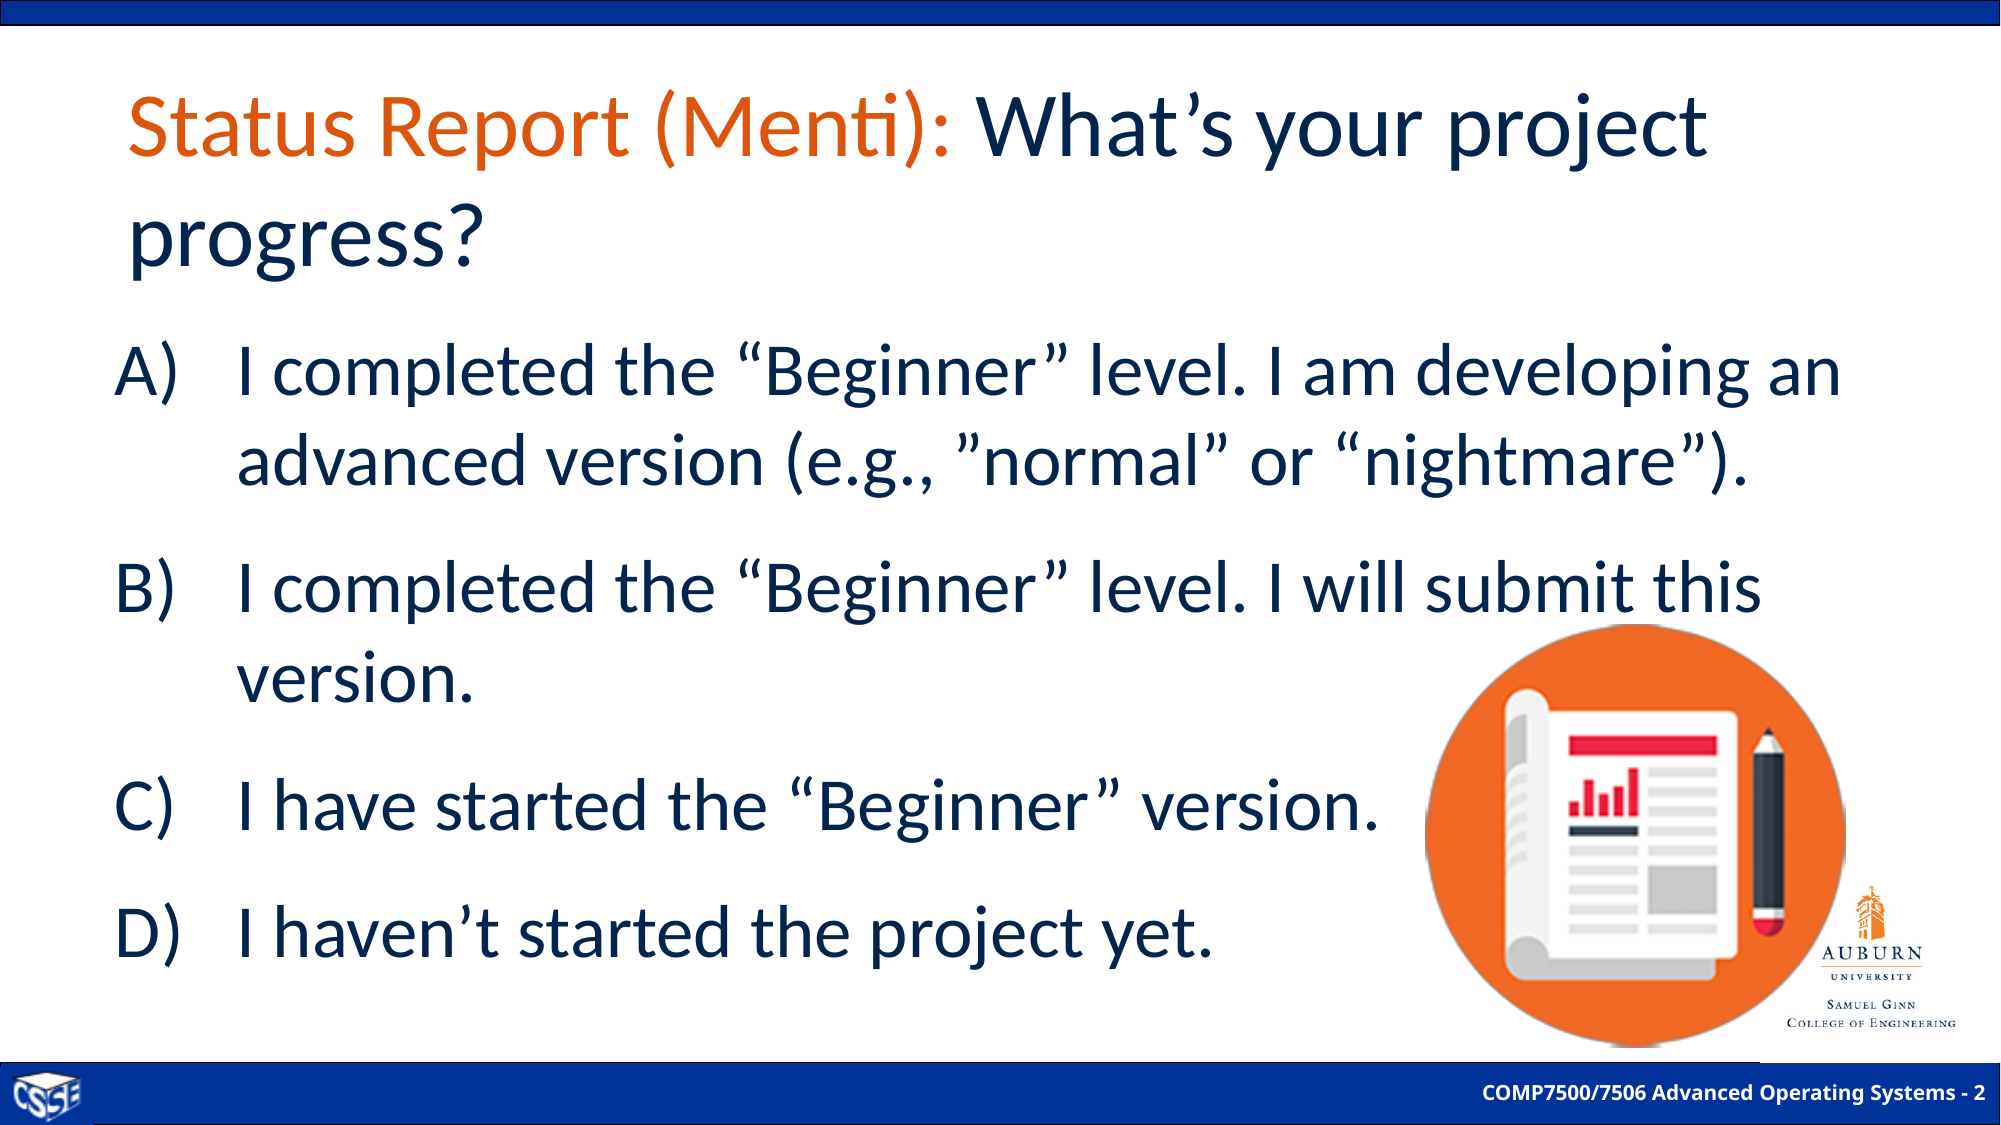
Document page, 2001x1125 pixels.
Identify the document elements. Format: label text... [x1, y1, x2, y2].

title Status Report (Menti): What’s your project progress? [112, 37, 1925, 313]
list I completed the “Beginner” level. I am developing an advanced version (e.g., ”normal” or “nightmare”). I completed the “Beginner” level. I will submit this version. I have started the “Beginner” version. I haven’t started the project yet. [99, 312, 1888, 988]
picture [0, 1067, 94, 1125]
picture [1424, 624, 2000, 1063]
